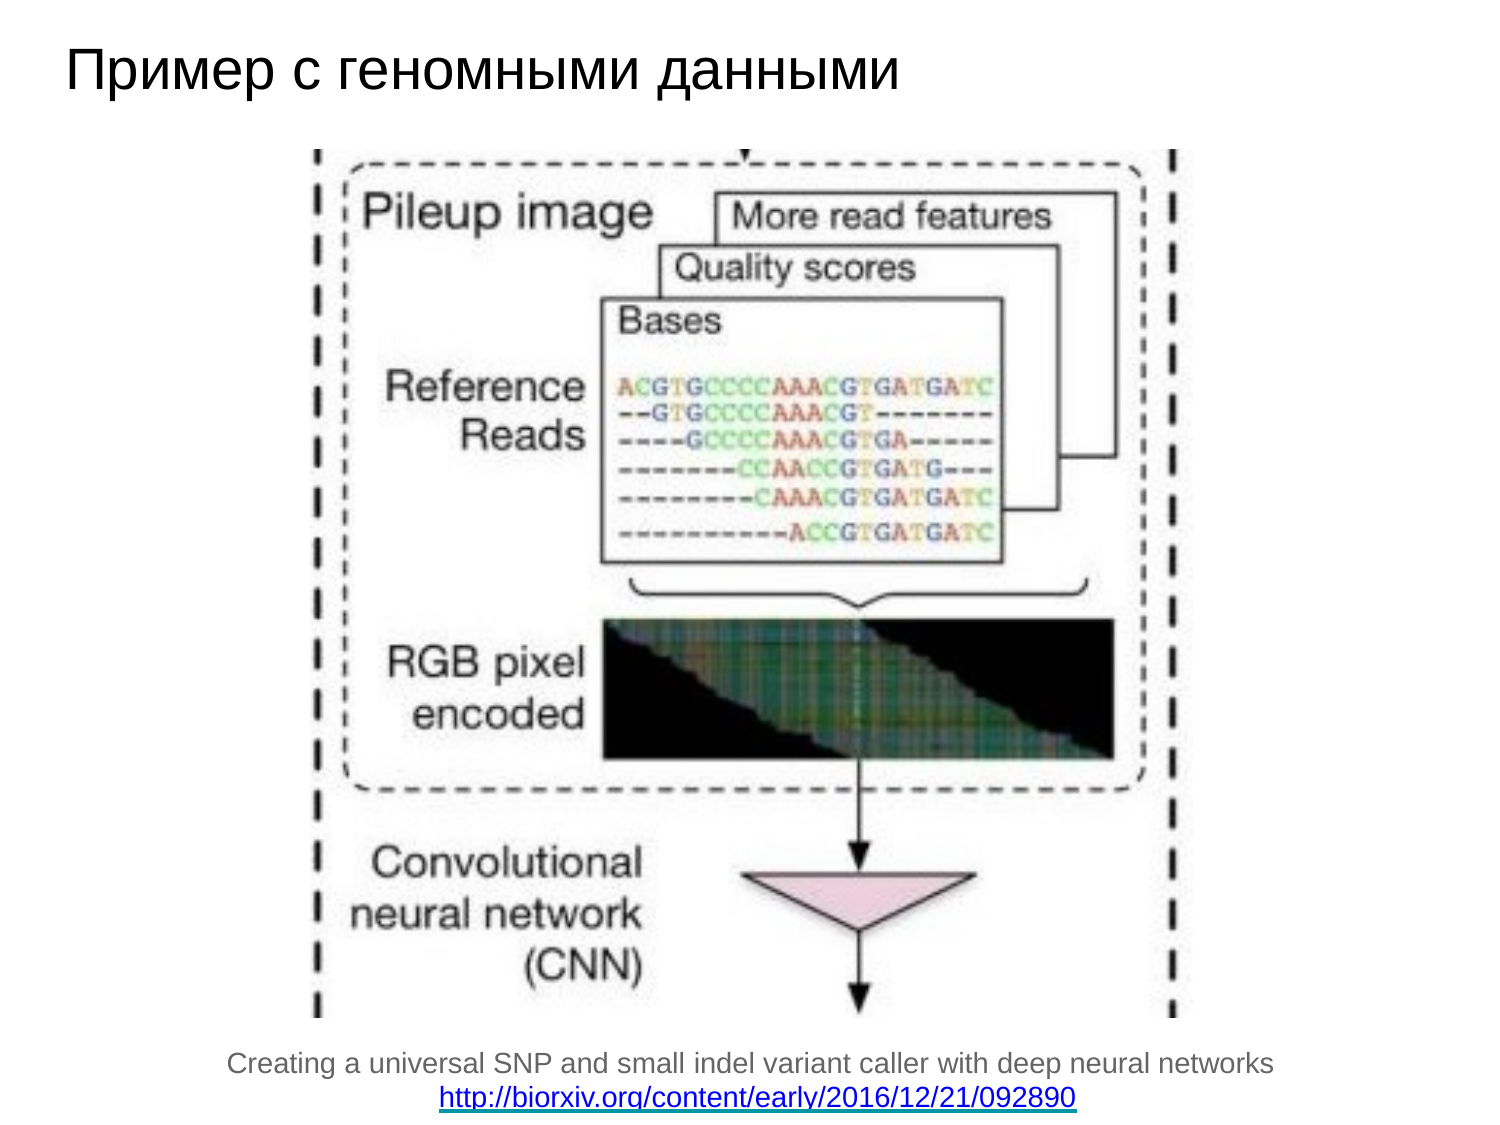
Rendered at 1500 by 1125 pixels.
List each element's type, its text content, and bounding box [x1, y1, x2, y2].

text_box [309, 149, 1194, 1018]
title Пример с геномными данными [63, 29, 908, 220]
text_box Creating a universal SNP and small indel variant caller with deep neural networks http://biorxiv.org/content/early/2016/12/21/092890 [224, 1040, 1279, 1114]
